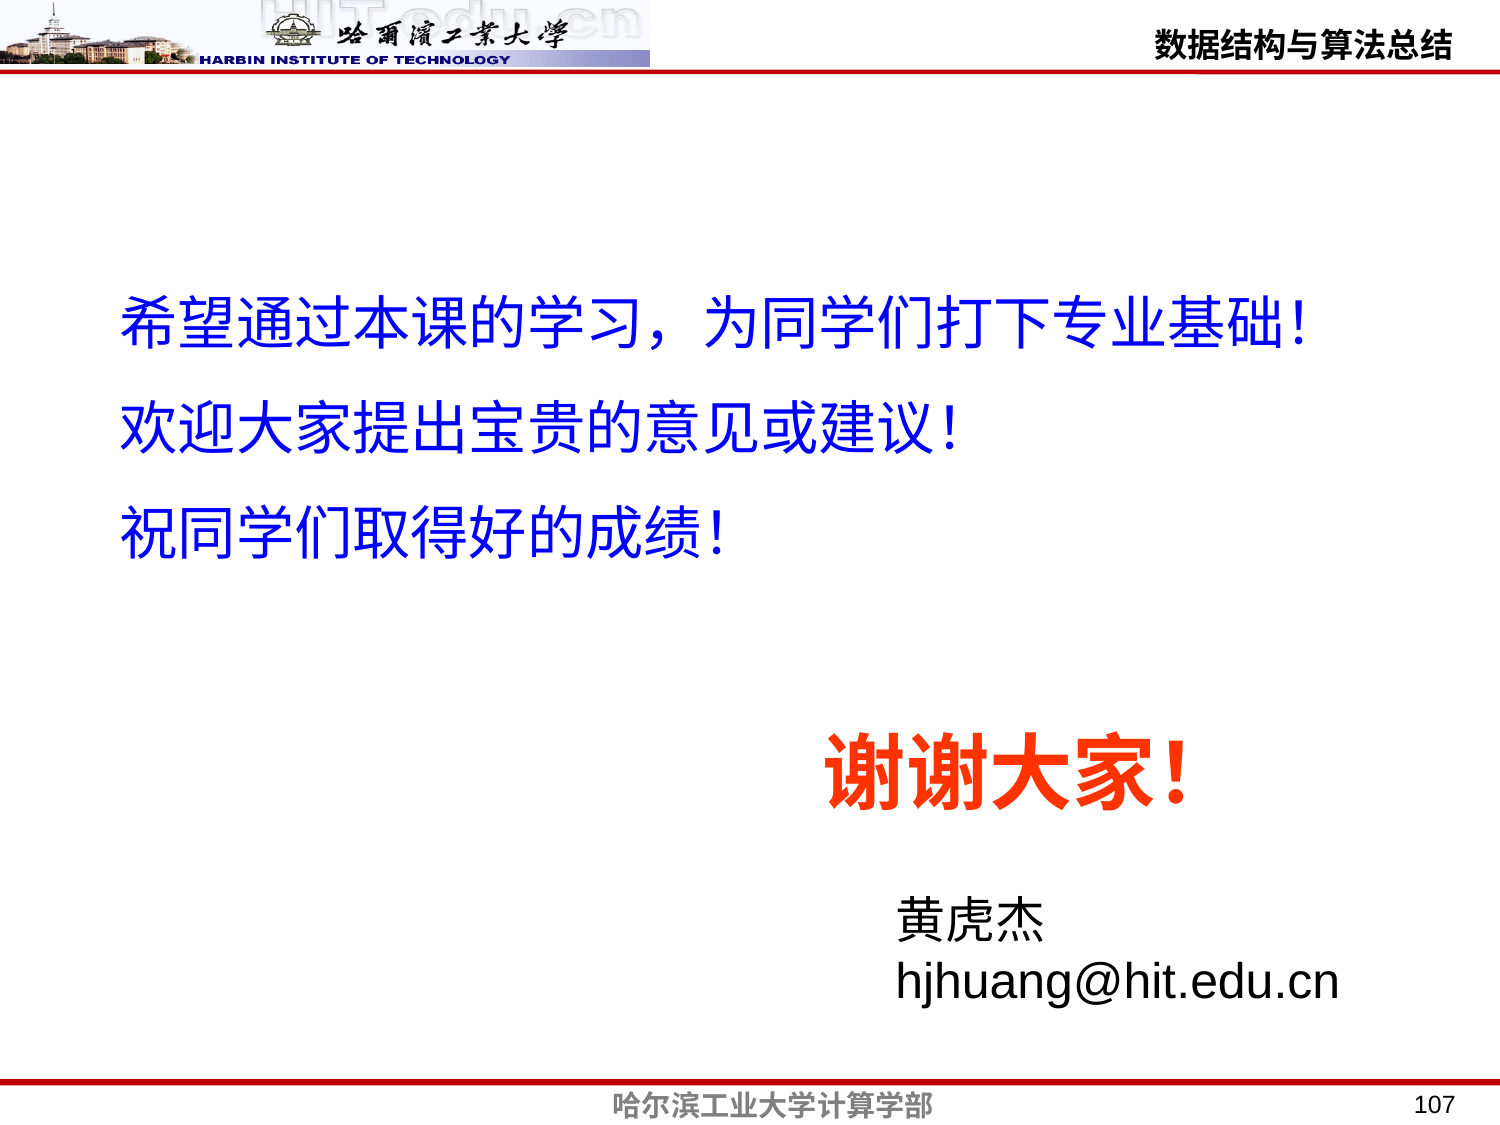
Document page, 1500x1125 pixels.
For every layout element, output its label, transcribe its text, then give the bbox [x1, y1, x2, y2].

text_box 希望通过本课的学习，为同学们打下专业基础！ 欢迎大家提出宝贵的意见或建议！ 祝同学们取得好的成绩！ 谢谢大家！ [104, 243, 1358, 828]
picture [0, 0, 650, 67]
text_box 黄虎杰 hjhuang@hit.edu.cn [880, 881, 1356, 1017]
